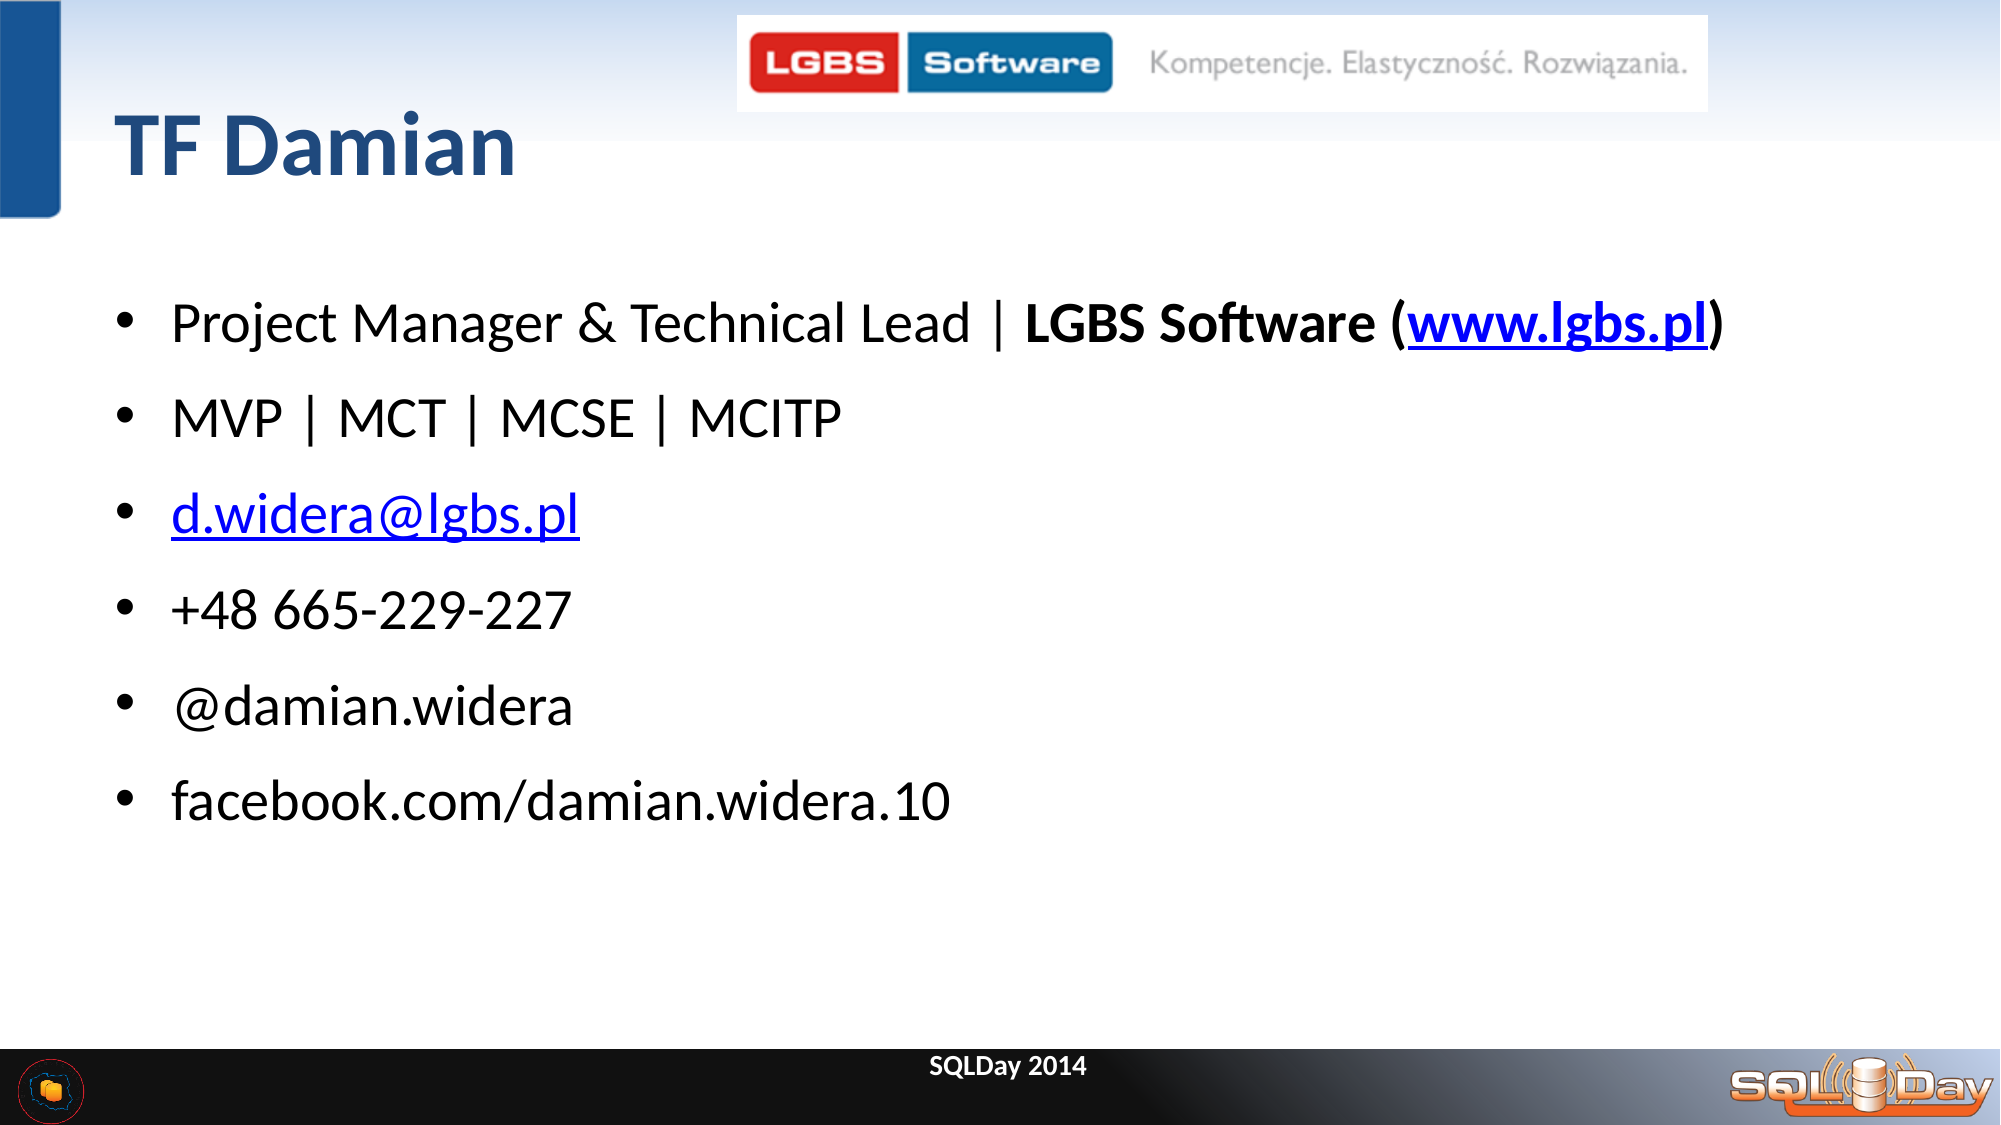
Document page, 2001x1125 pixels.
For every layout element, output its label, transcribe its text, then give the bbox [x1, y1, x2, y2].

footer SQLDay 2014 [566, 1050, 1450, 1113]
title TF Damian [99, 45, 1900, 233]
picture [16, 1057, 85, 1125]
picture [0, 0, 62, 219]
list Project Manager & Technical Lead | LGBS Software (www.lgbs.pl) MVP | MCT | MCSE | MCITP d.widera@lgbs.pl +48 665-229-227 @damian.widera facebook.com/damian.widera.10 [99, 262, 1900, 1005]
picture [1730, 1053, 1994, 1117]
picture [737, 14, 1708, 113]
